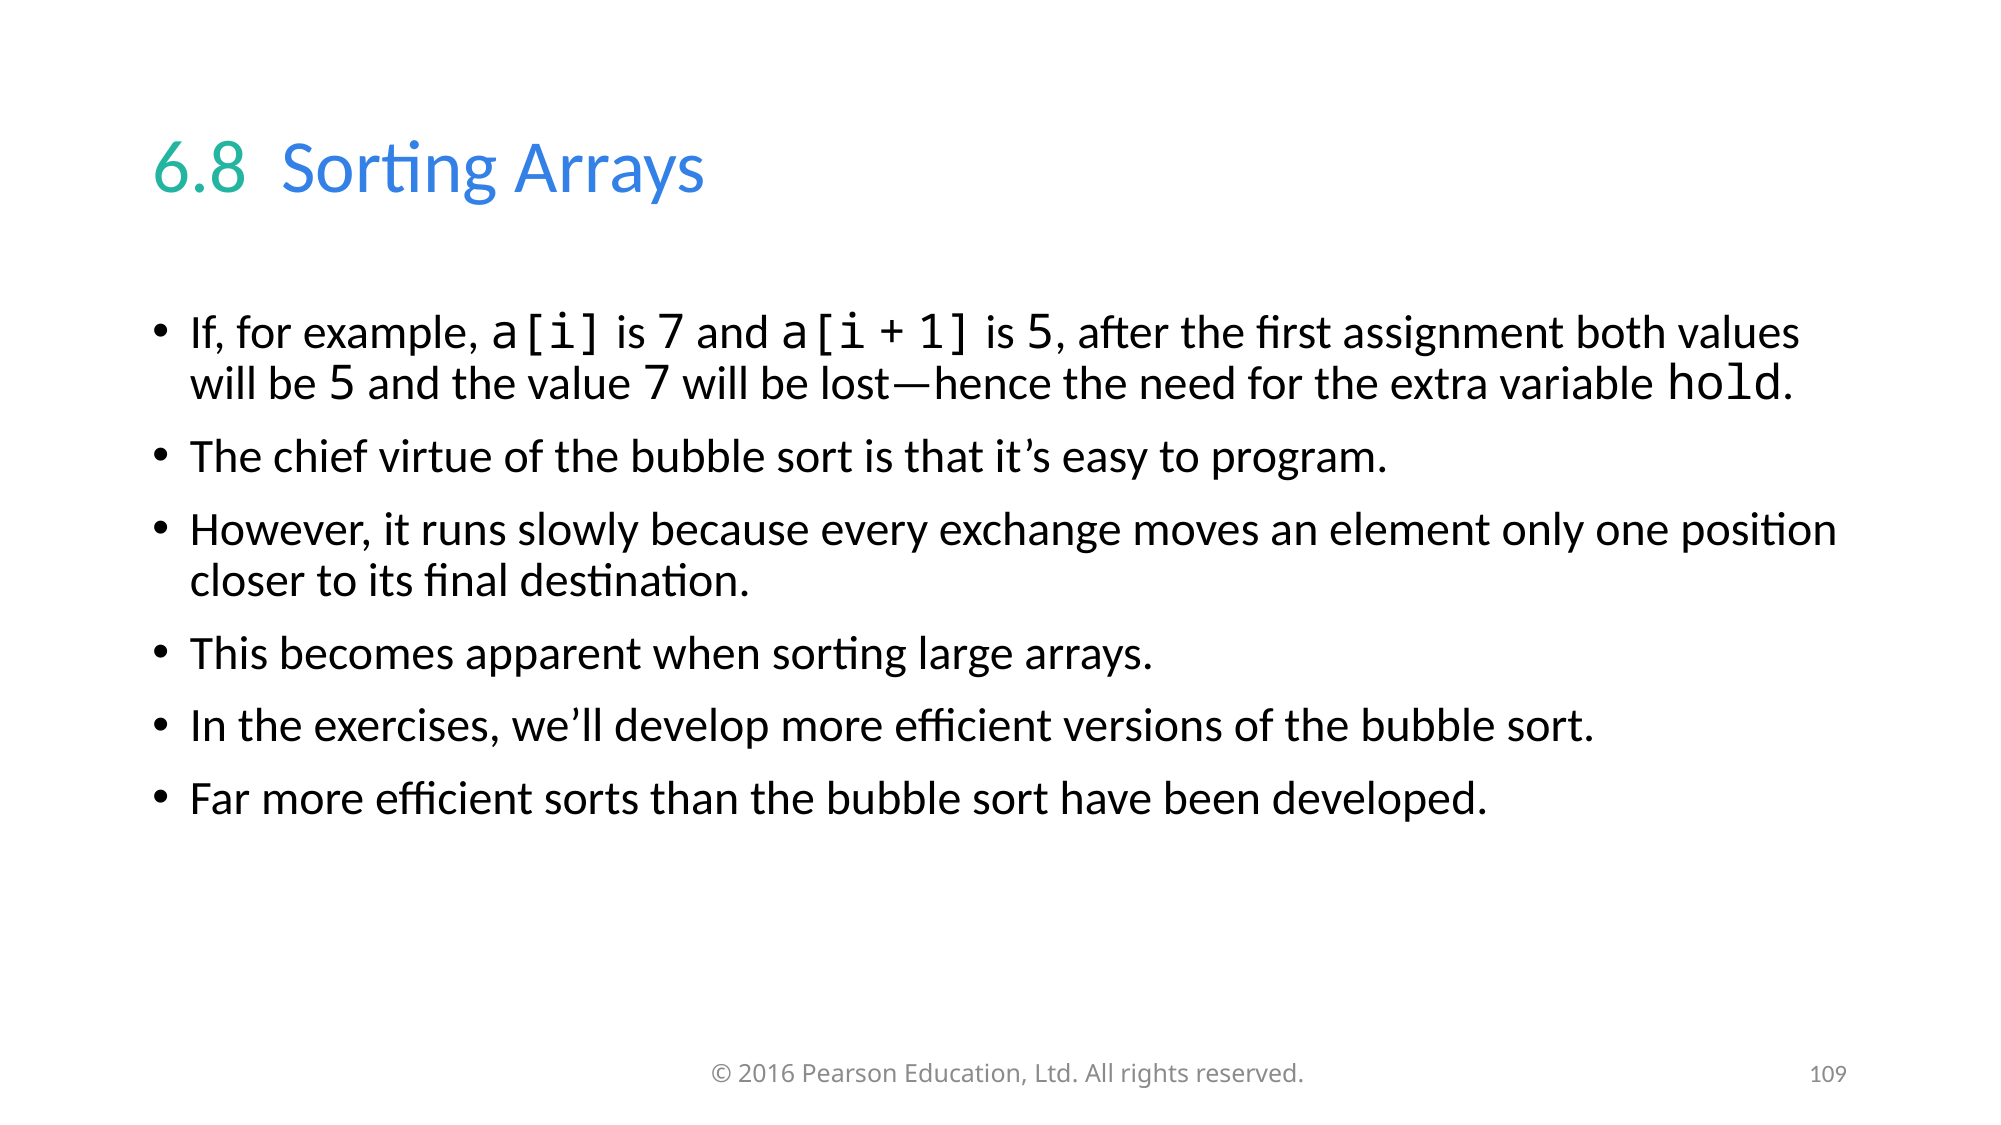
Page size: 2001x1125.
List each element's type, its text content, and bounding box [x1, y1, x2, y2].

title 6.8 Sorting Arrays [137, 59, 1863, 278]
footer © 2016 Pearson Education, Ltd. All rights reserved. [483, 1042, 1412, 1103]
slide_number 109 [1412, 1042, 1863, 1103]
list If, for example, a[i] is 7 and a[i + 1] is 5, after the first assignment both values will be 5 and the value 7 will be lost—hence the need for the extra variable hold. The chief virtue of the bubble sort is that it’s easy to program. However, it runs slowly because every exchange moves an element only one position closer to its final destination. This becomes apparent when sorting large arrays. In the exercises, we’ll develop more efficient versions of the bubble sort. Far more efficient sorts than the bubble sort have been developed. [137, 299, 1863, 1014]
